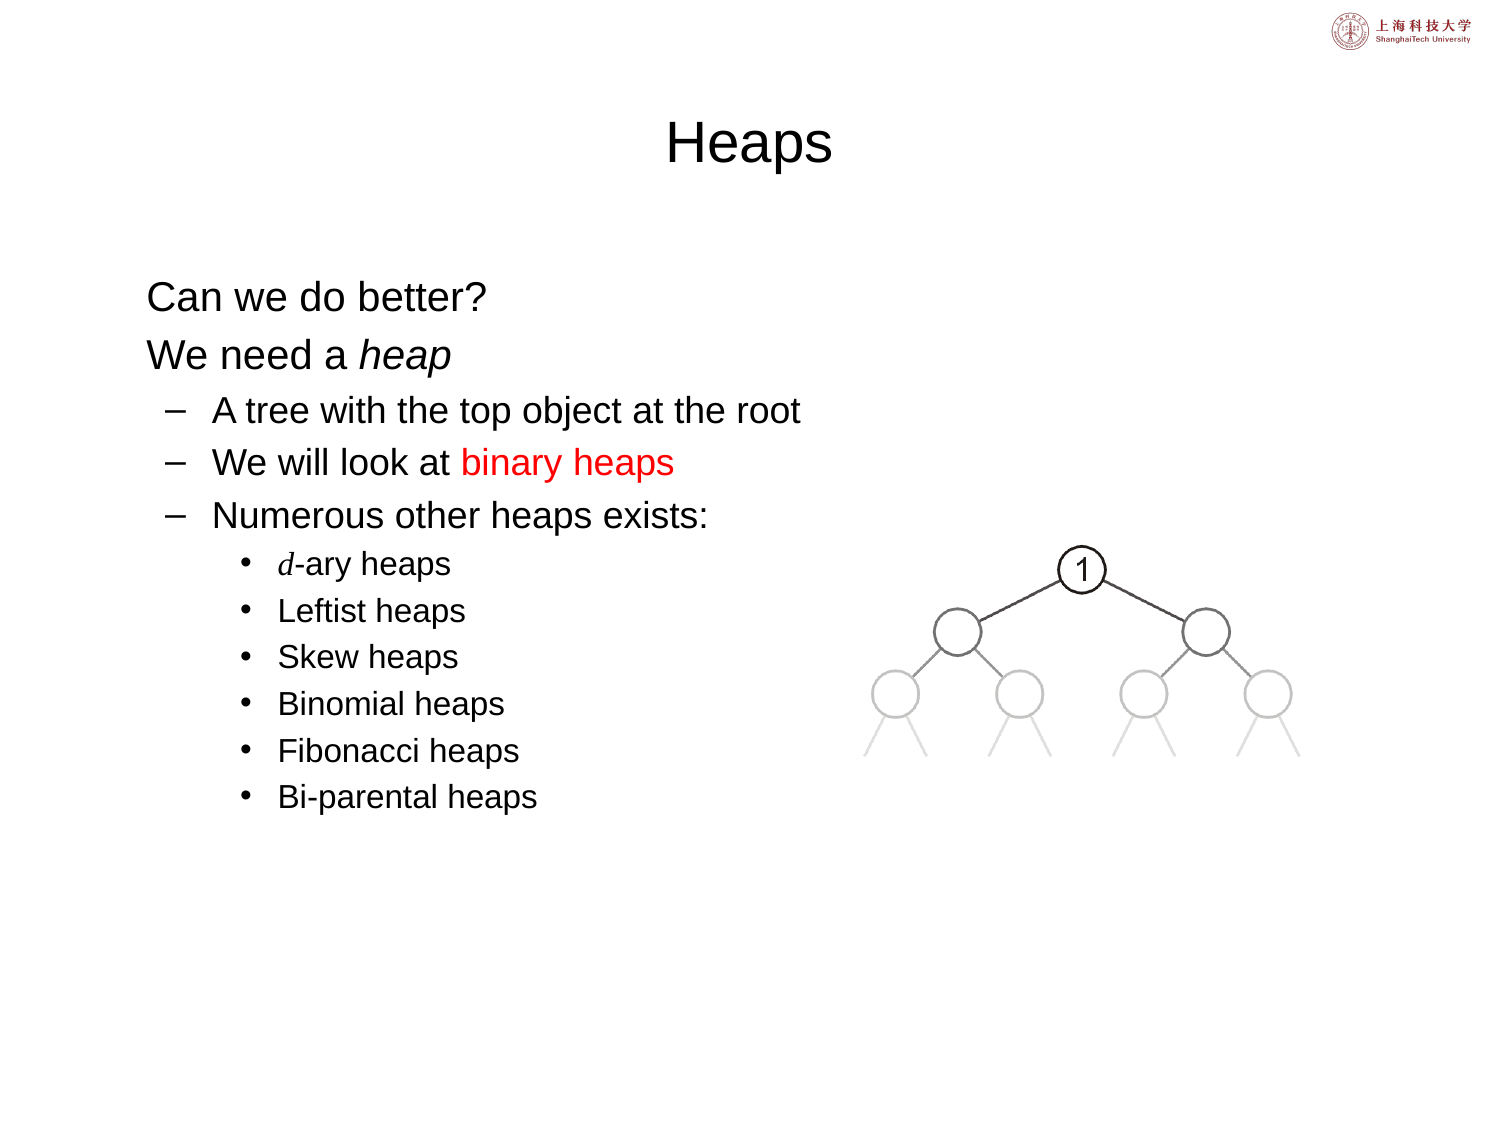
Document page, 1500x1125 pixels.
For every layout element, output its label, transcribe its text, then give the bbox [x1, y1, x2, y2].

list Can we do better? We need a heap A tree with the top object at the root We will look at binary heaps Numerous other heaps exists: d-ary heaps Leftist heaps Skew heaps Binomial heaps Fibonacci heaps Bi-parental heaps [75, 262, 1425, 1005]
picture [1327, 0, 1478, 109]
title Heaps [75, 45, 1425, 233]
picture [855, 538, 1307, 765]
